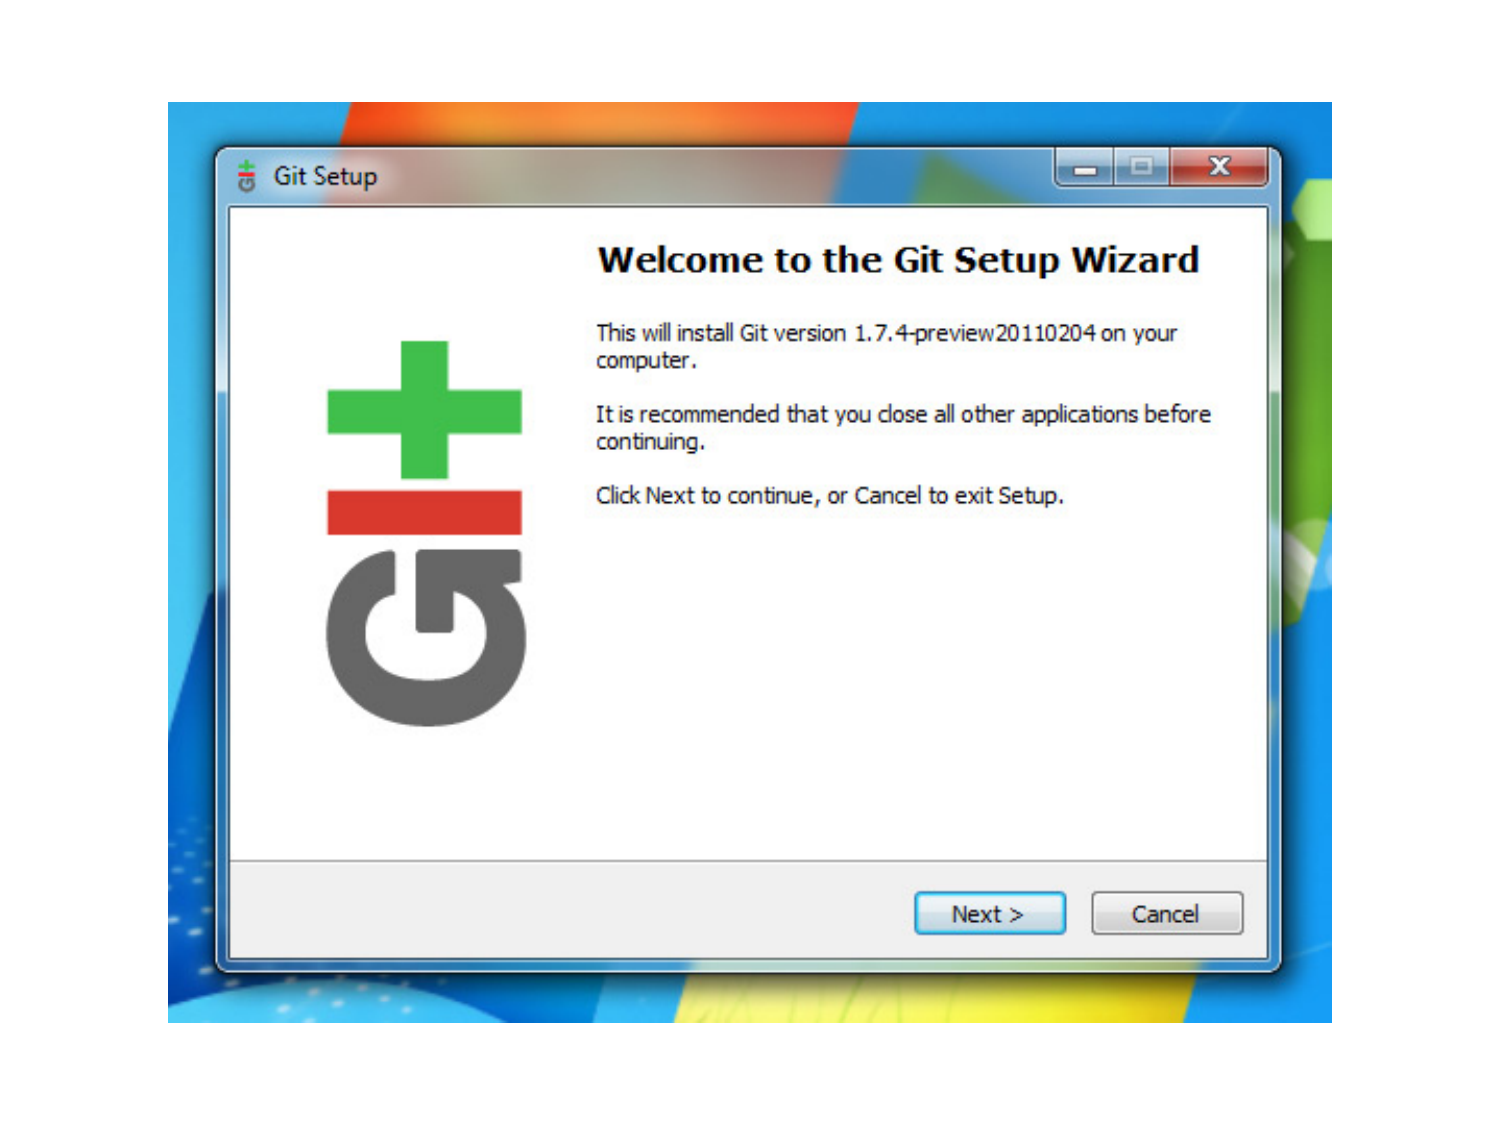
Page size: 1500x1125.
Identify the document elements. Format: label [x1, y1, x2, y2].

picture [168, 101, 1332, 1024]
